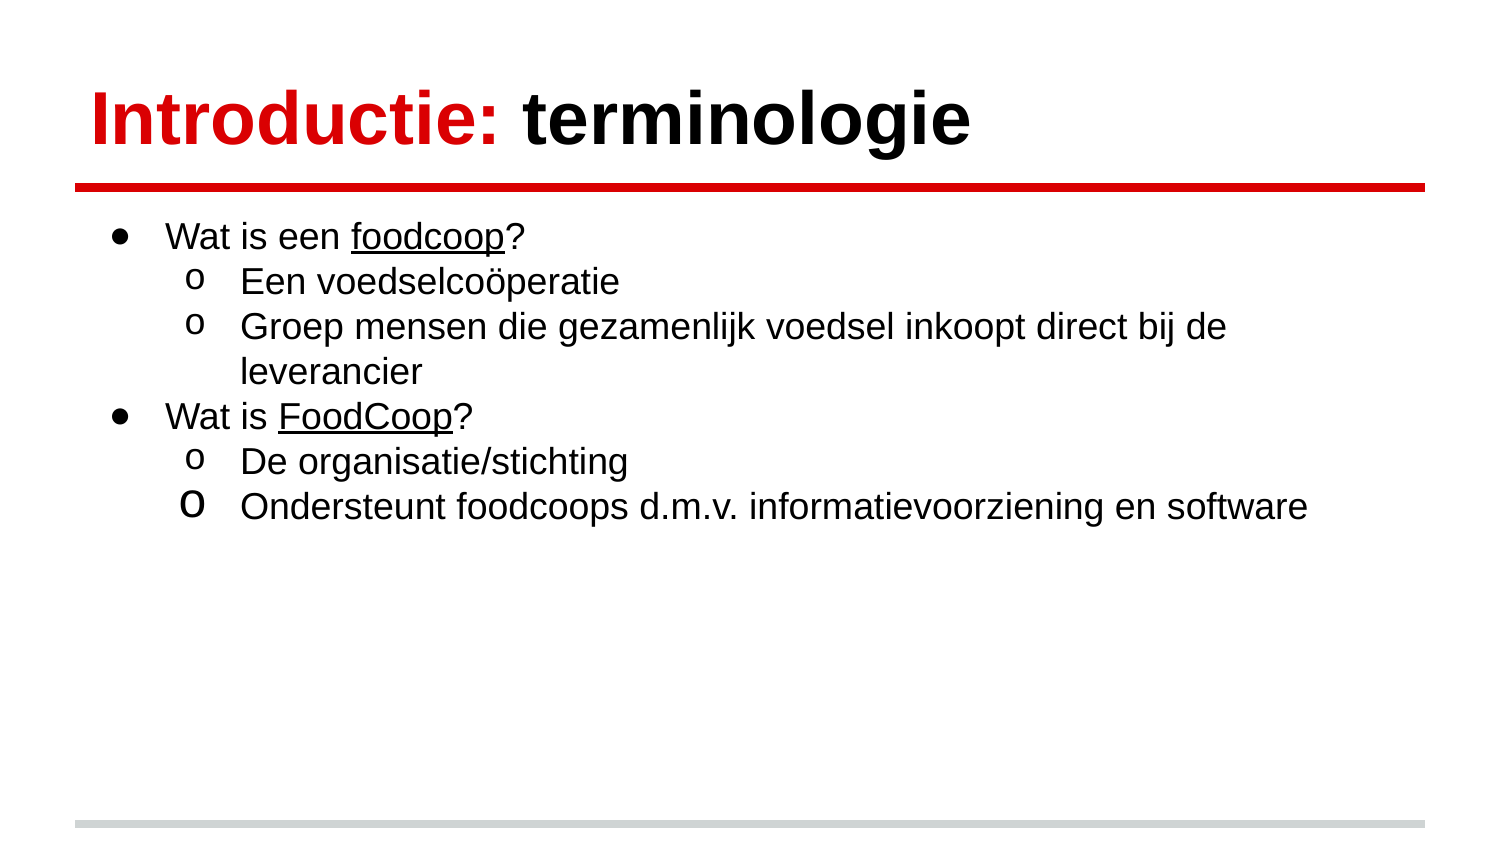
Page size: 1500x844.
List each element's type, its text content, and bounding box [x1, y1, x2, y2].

list Wat is een foodcoop? Een voedselcoöperatie Groep mensen die gezamenlijk voedsel inkoopt direct bij de leverancier Wat is FoodCoop? De organisatie/stichting Ondersteunt foodcoops d.m.v. informatievoorziening en software [75, 196, 1425, 808]
title Introductie: terminologie [75, 33, 1425, 175]
